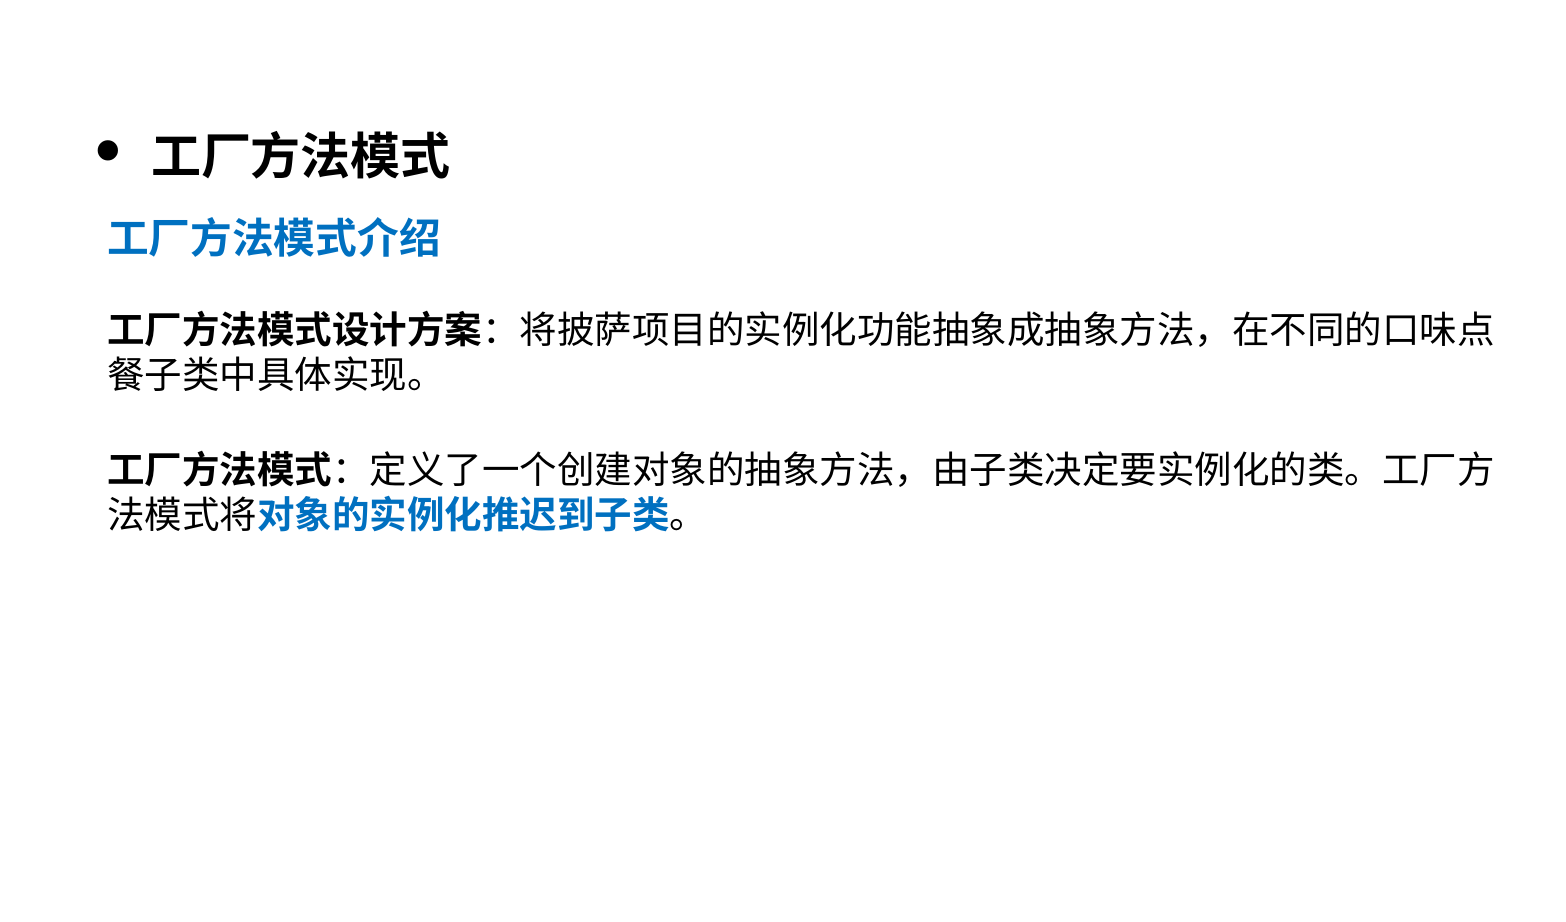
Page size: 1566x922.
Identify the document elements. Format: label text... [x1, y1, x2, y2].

text_box 工厂方法模式 [79, 123, 1325, 193]
text_box 工厂方法模式介绍 工厂方法模式设计方案：将披萨项目的实例化功能抽象成抽象方法，在不同的口味点餐子类中具体实现。 工厂方法模式：定义了一个创建对象的抽象方法，由子类决定要实例化的类。工厂方法模式将对象的实例化推迟到子类。 [92, 204, 1535, 679]
